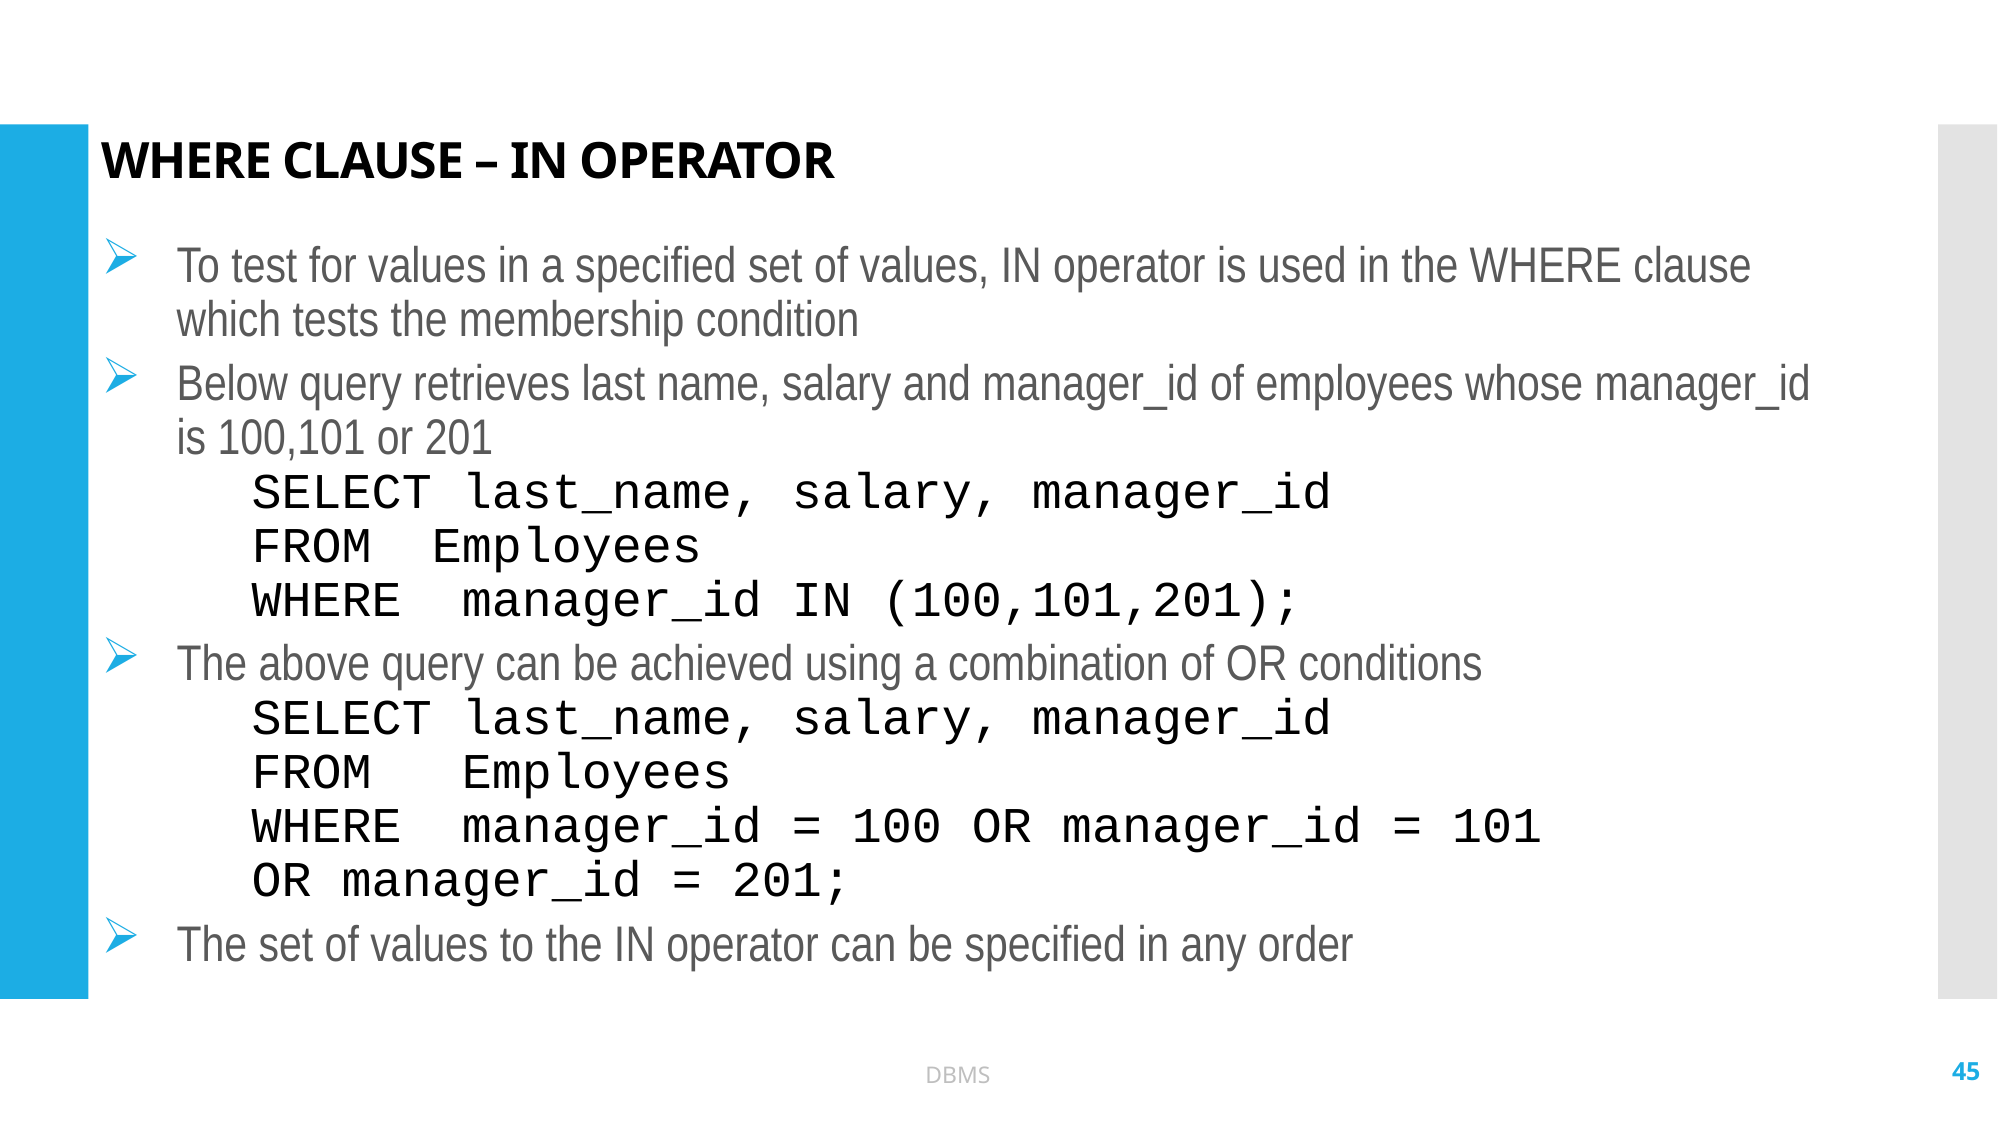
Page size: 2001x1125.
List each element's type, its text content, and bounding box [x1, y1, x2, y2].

list To test for values in a specified set of values, IN operator is used in the WHERE clause which tests the membership condition Below query retrieves last name, salary and manager_id of employees whose manager_id is 100,101 or 201 SELECT last_name, salary, manager_id FROM Employees WHERE manager_id IN (100,101,201); The above query can be achieved using a combination of OR conditions SELECT last_name, salary, manager_id FROM Employees WHERE manager_id = 100 OR manager_id = 101 OR manager_id = 201; The set of values to the IN operator can be specified in any order [86, 231, 1830, 1036]
title WHERE CLAUSE – IN OPERATOR [86, 128, 1653, 189]
slide_number 45 [1744, 1042, 1996, 1103]
footer DBMS [473, 1046, 1443, 1107]
